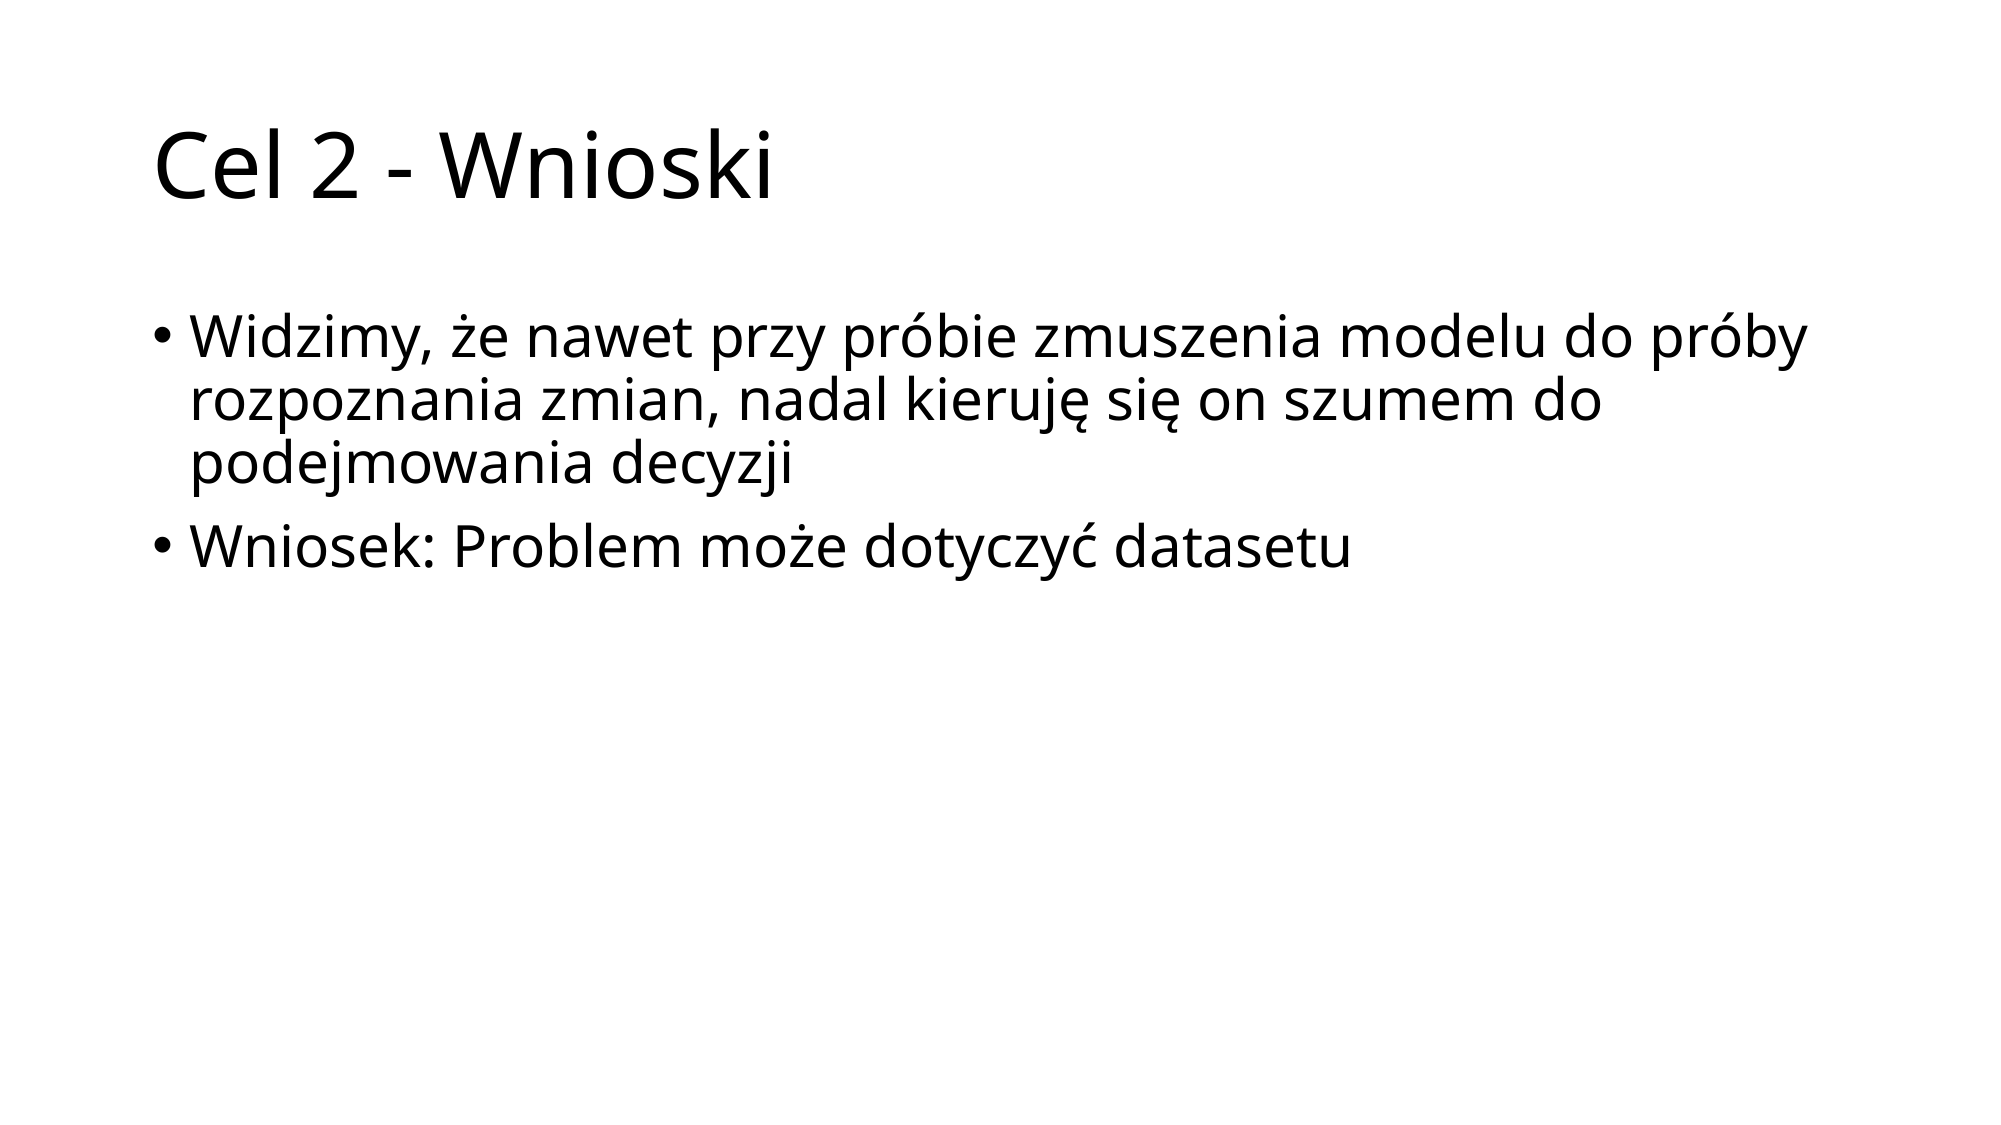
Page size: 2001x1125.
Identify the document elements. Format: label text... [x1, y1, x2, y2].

list Widzimy, że nawet przy próbie zmuszenia modelu do próby rozpoznania zmian, nadal kieruję się on szumem do podejmowania decyzji Wniosek: Problem może dotyczyć datasetu [137, 299, 1863, 1014]
title Cel 2 - Wnioski [137, 59, 1863, 278]
